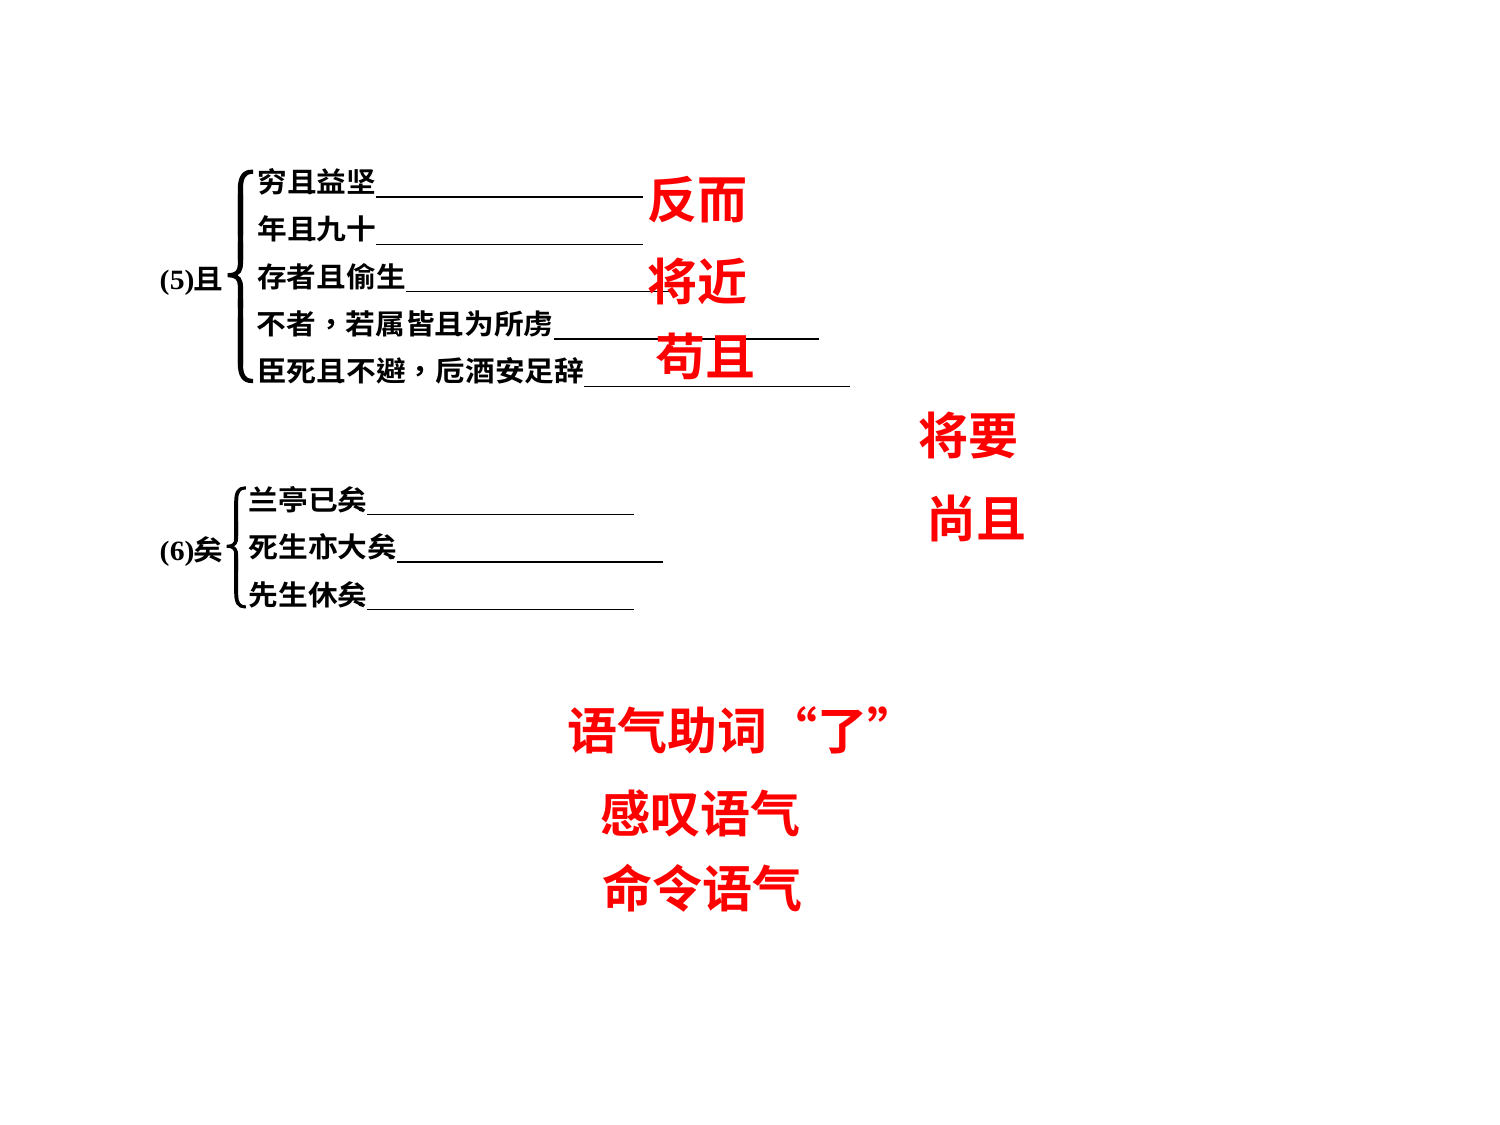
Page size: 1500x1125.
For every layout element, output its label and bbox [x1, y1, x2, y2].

list [100, 151, 1448, 994]
